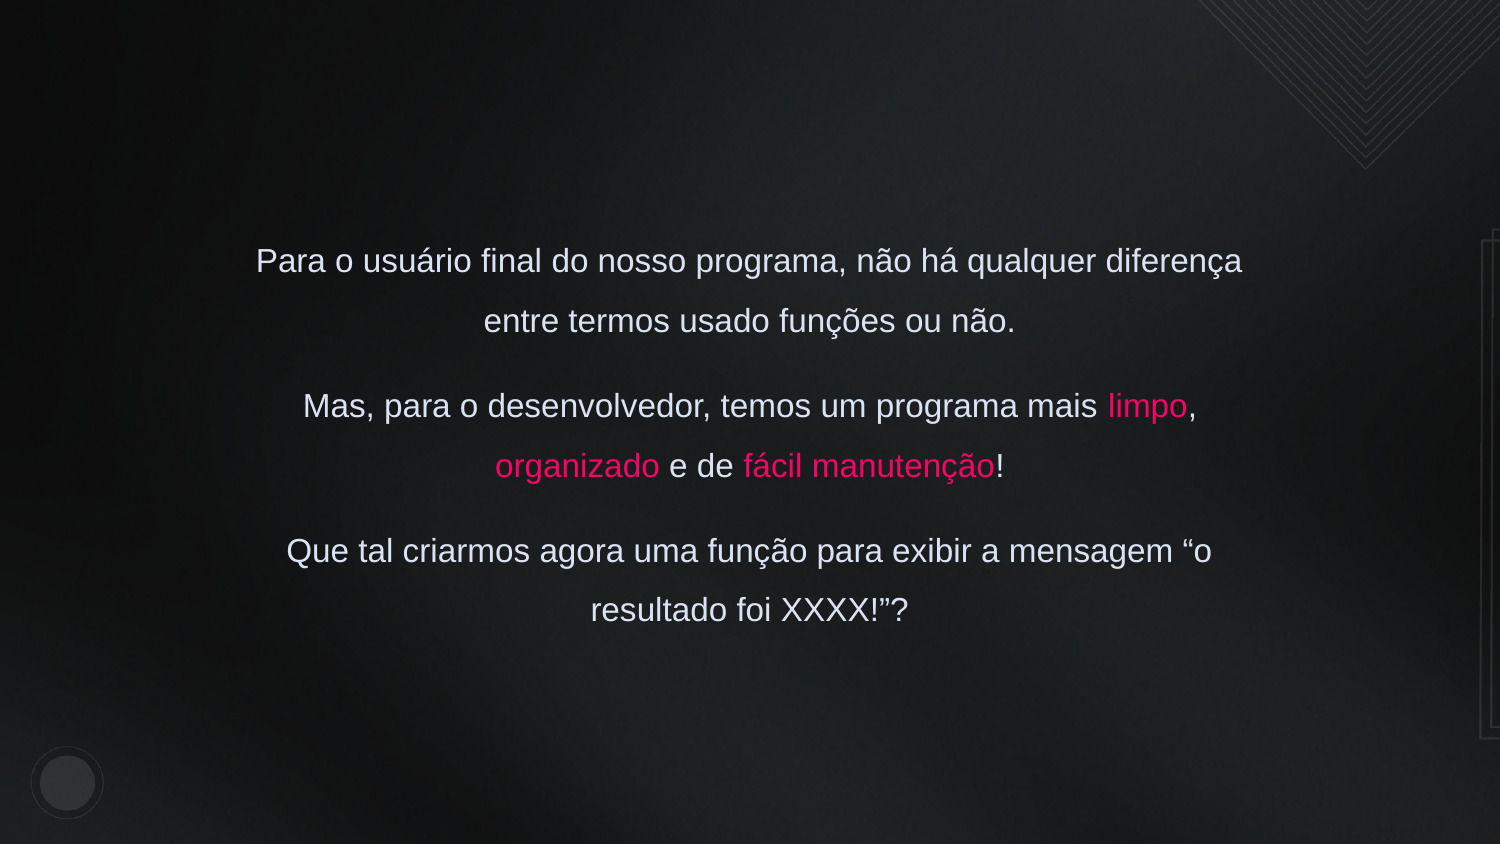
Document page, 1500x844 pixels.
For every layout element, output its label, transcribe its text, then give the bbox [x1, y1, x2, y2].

text_box Para o usuário final do nosso programa, não há qualquer diferença entre termos usado funções ou não. Mas, para o desenvolvedor, temos um programa mais limpo, organizado e de fácil manutenção! Que tal criarmos agora uma função para exibir a mensagem “o resultado foi XXXX!”? [206, 211, 1294, 636]
picture [0, 0, 1500, 844]
